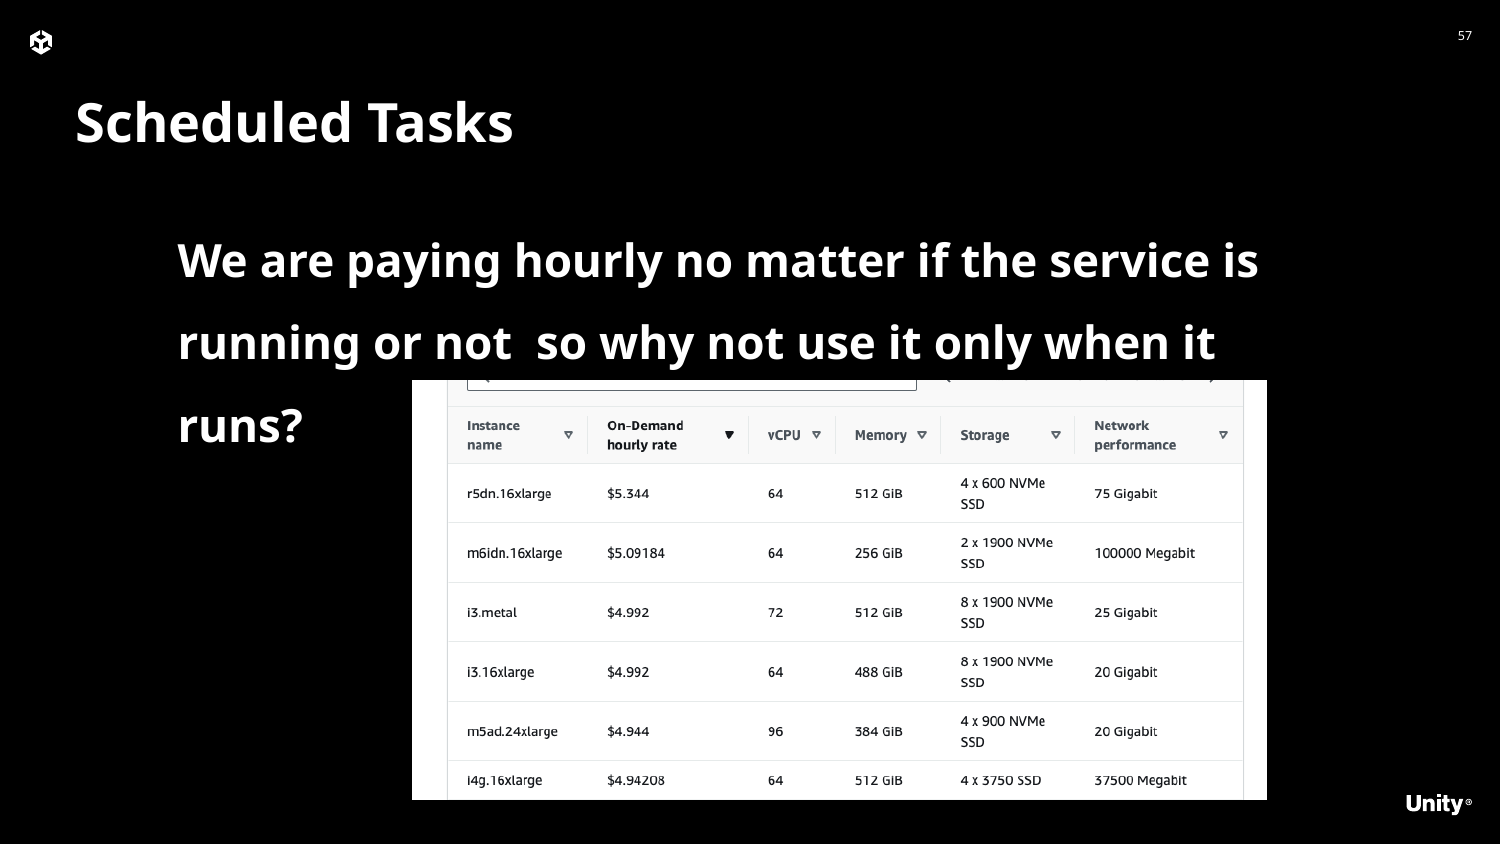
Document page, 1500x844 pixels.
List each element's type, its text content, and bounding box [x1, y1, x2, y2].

text_box We are paying hourly no matter if the service is running or not so why not use it only when it runs? [162, 188, 1308, 604]
text_box Scheduled Tasks [60, 0, 1500, 169]
text_box [582, 169, 1351, 778]
text_box [532, 198, 1246, 274]
picture [412, 380, 1268, 800]
